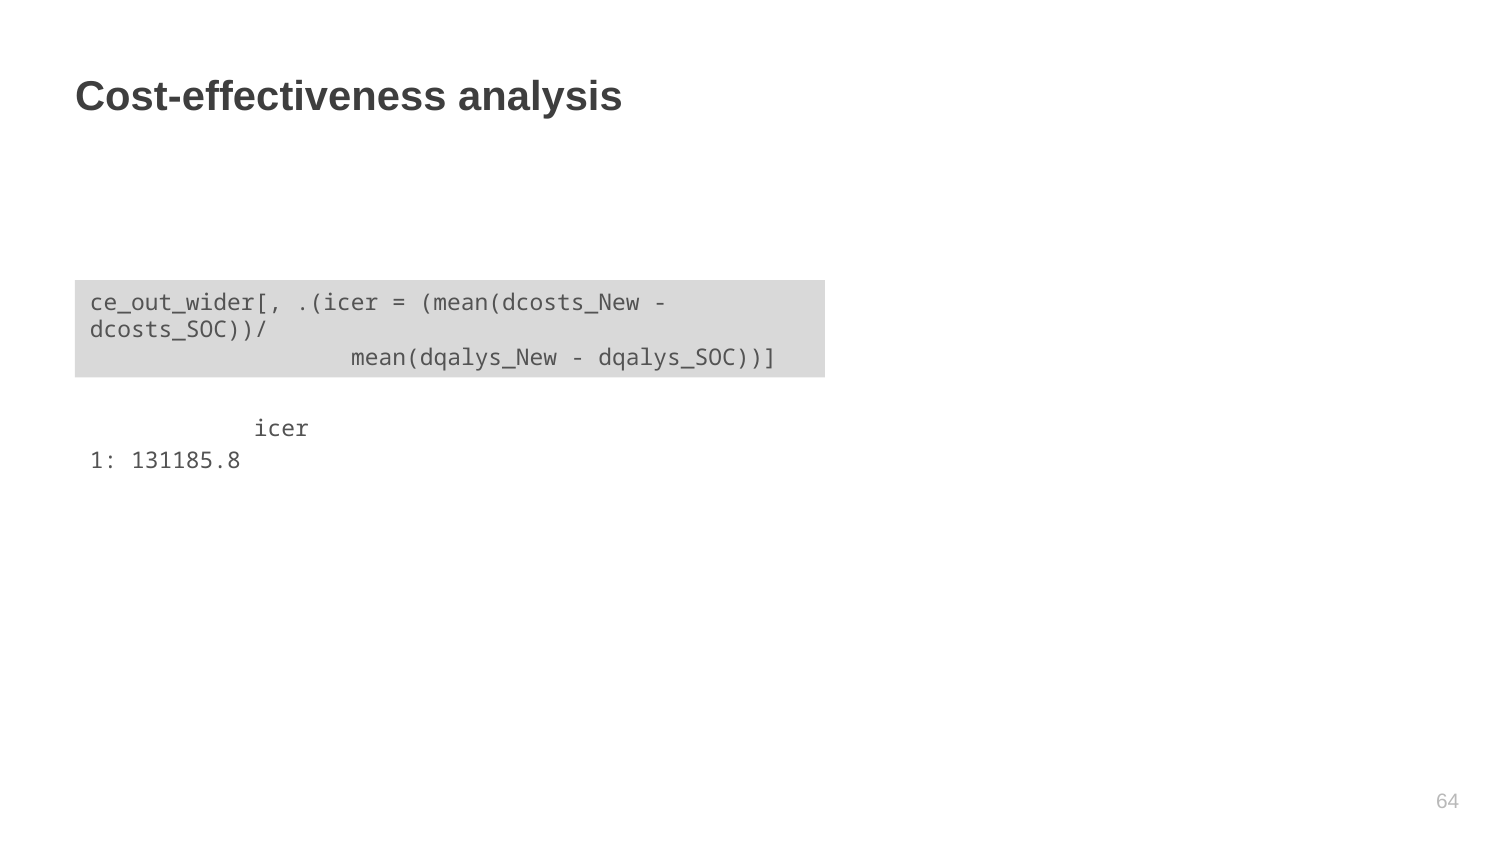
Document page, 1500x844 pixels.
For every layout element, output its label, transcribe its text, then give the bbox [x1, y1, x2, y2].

title Cost-effectiveness analysis [75, 0, 1325, 188]
text_box ce_out_wider[, .(icer = (mean(dcosts_New - dcosts_SOC))/ mean(dqalys_New - dqalys_SOC))] [74, 280, 825, 378]
text_box icer 1: 131185.8 [74, 378, 825, 481]
slide_number 63 [1393, 777, 1475, 823]
